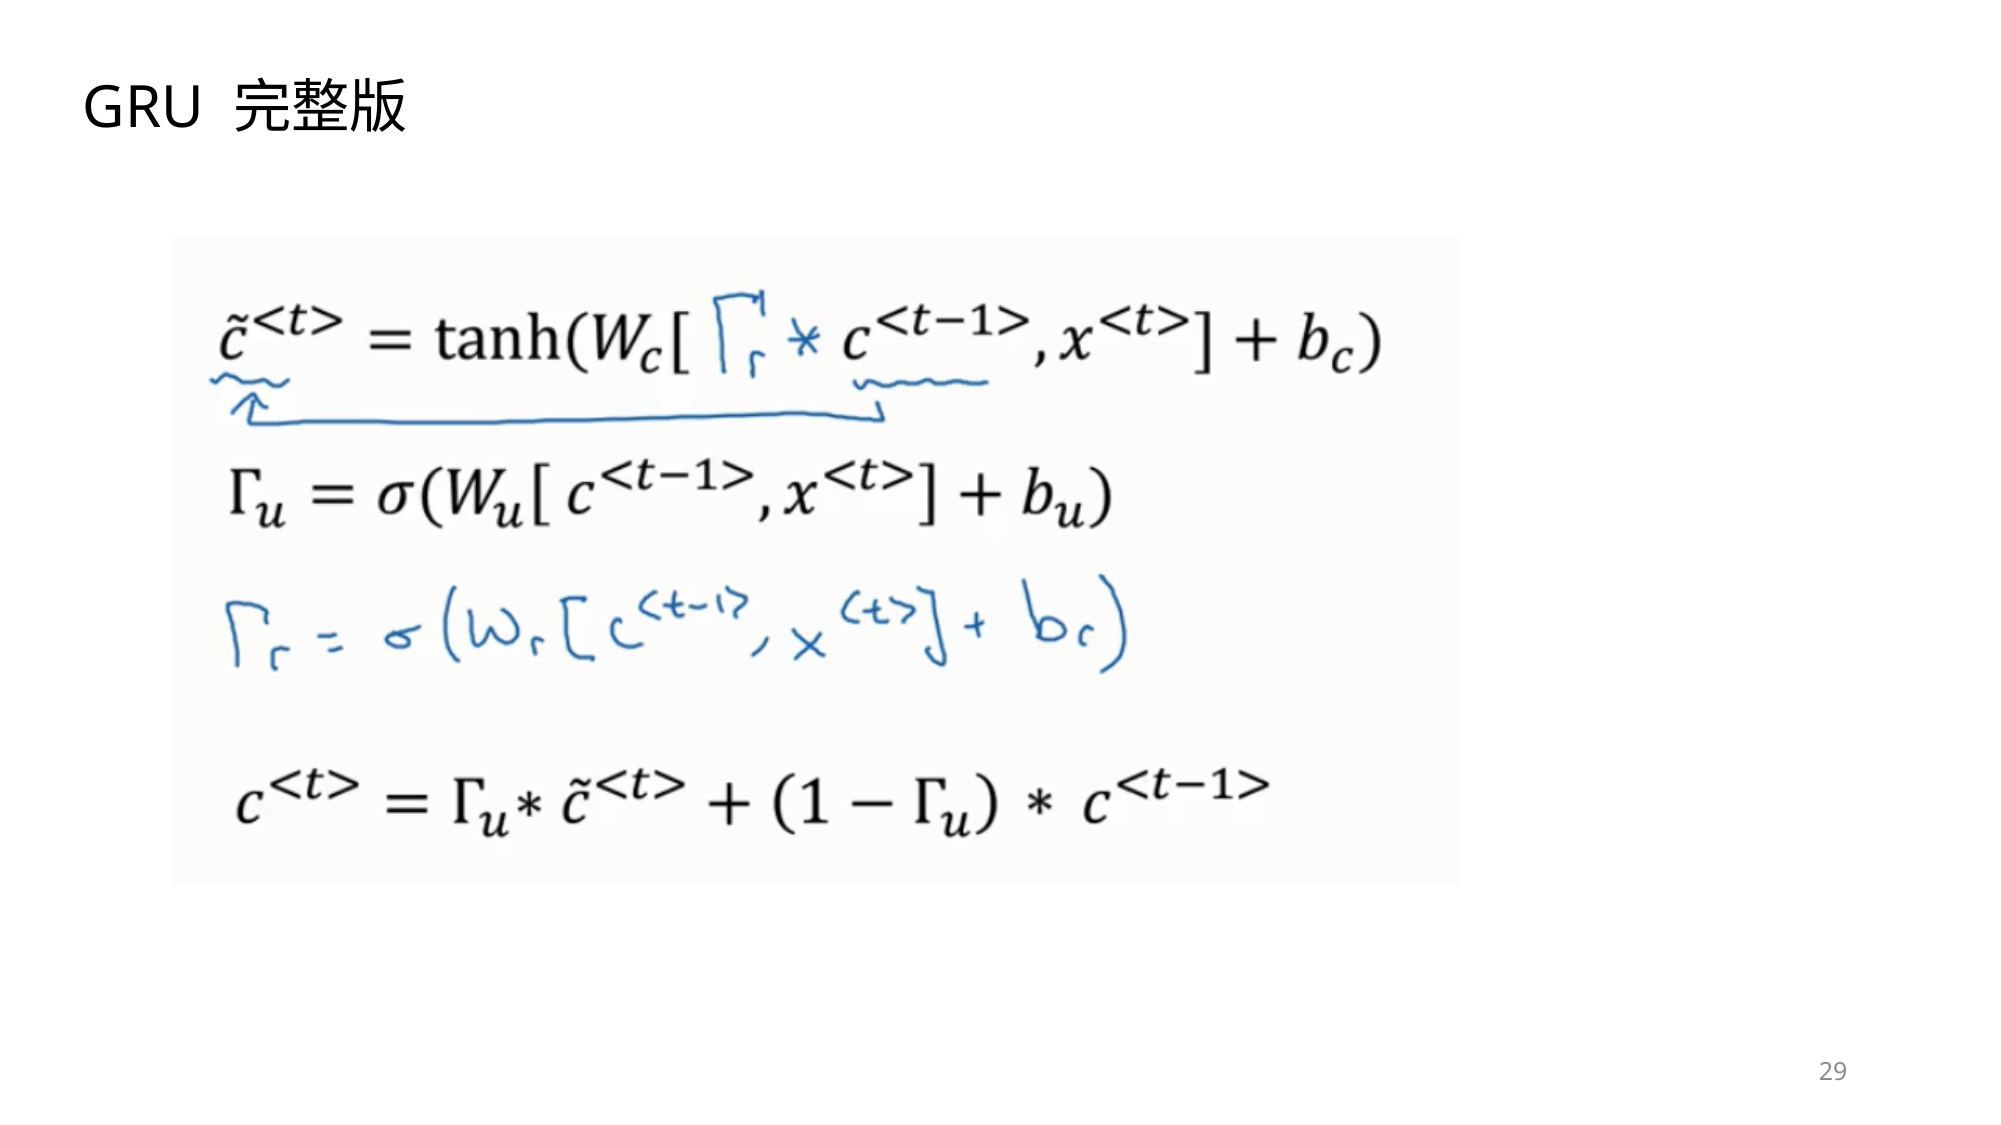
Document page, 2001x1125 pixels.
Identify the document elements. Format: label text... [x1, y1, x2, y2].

text_box GRU 完整版 [68, 61, 610, 147]
slide_number 29 [1412, 1042, 1863, 1103]
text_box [172, 238, 1459, 886]
